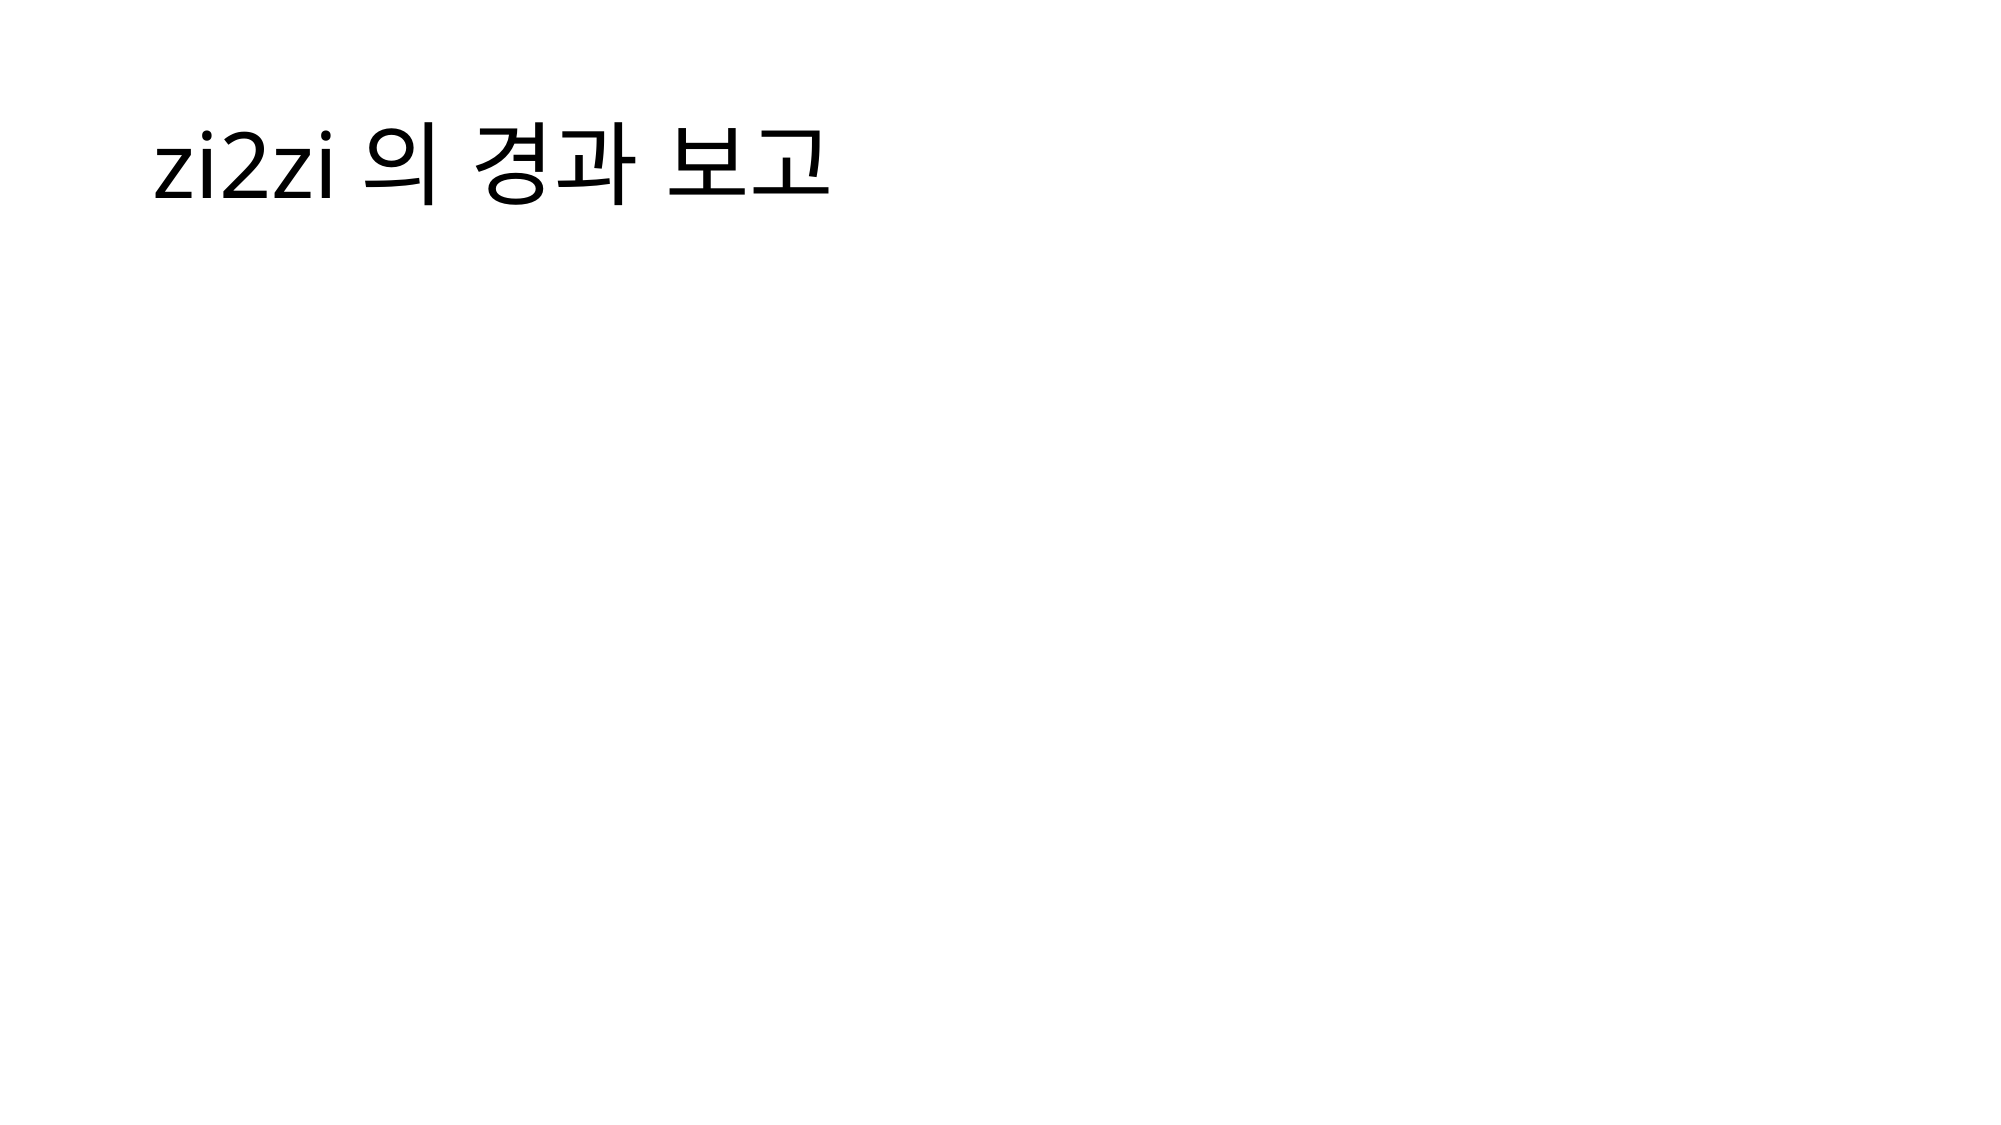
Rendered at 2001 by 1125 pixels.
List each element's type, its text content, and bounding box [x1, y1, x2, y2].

title zi2zi의 경과 보고 [137, 59, 1863, 278]
